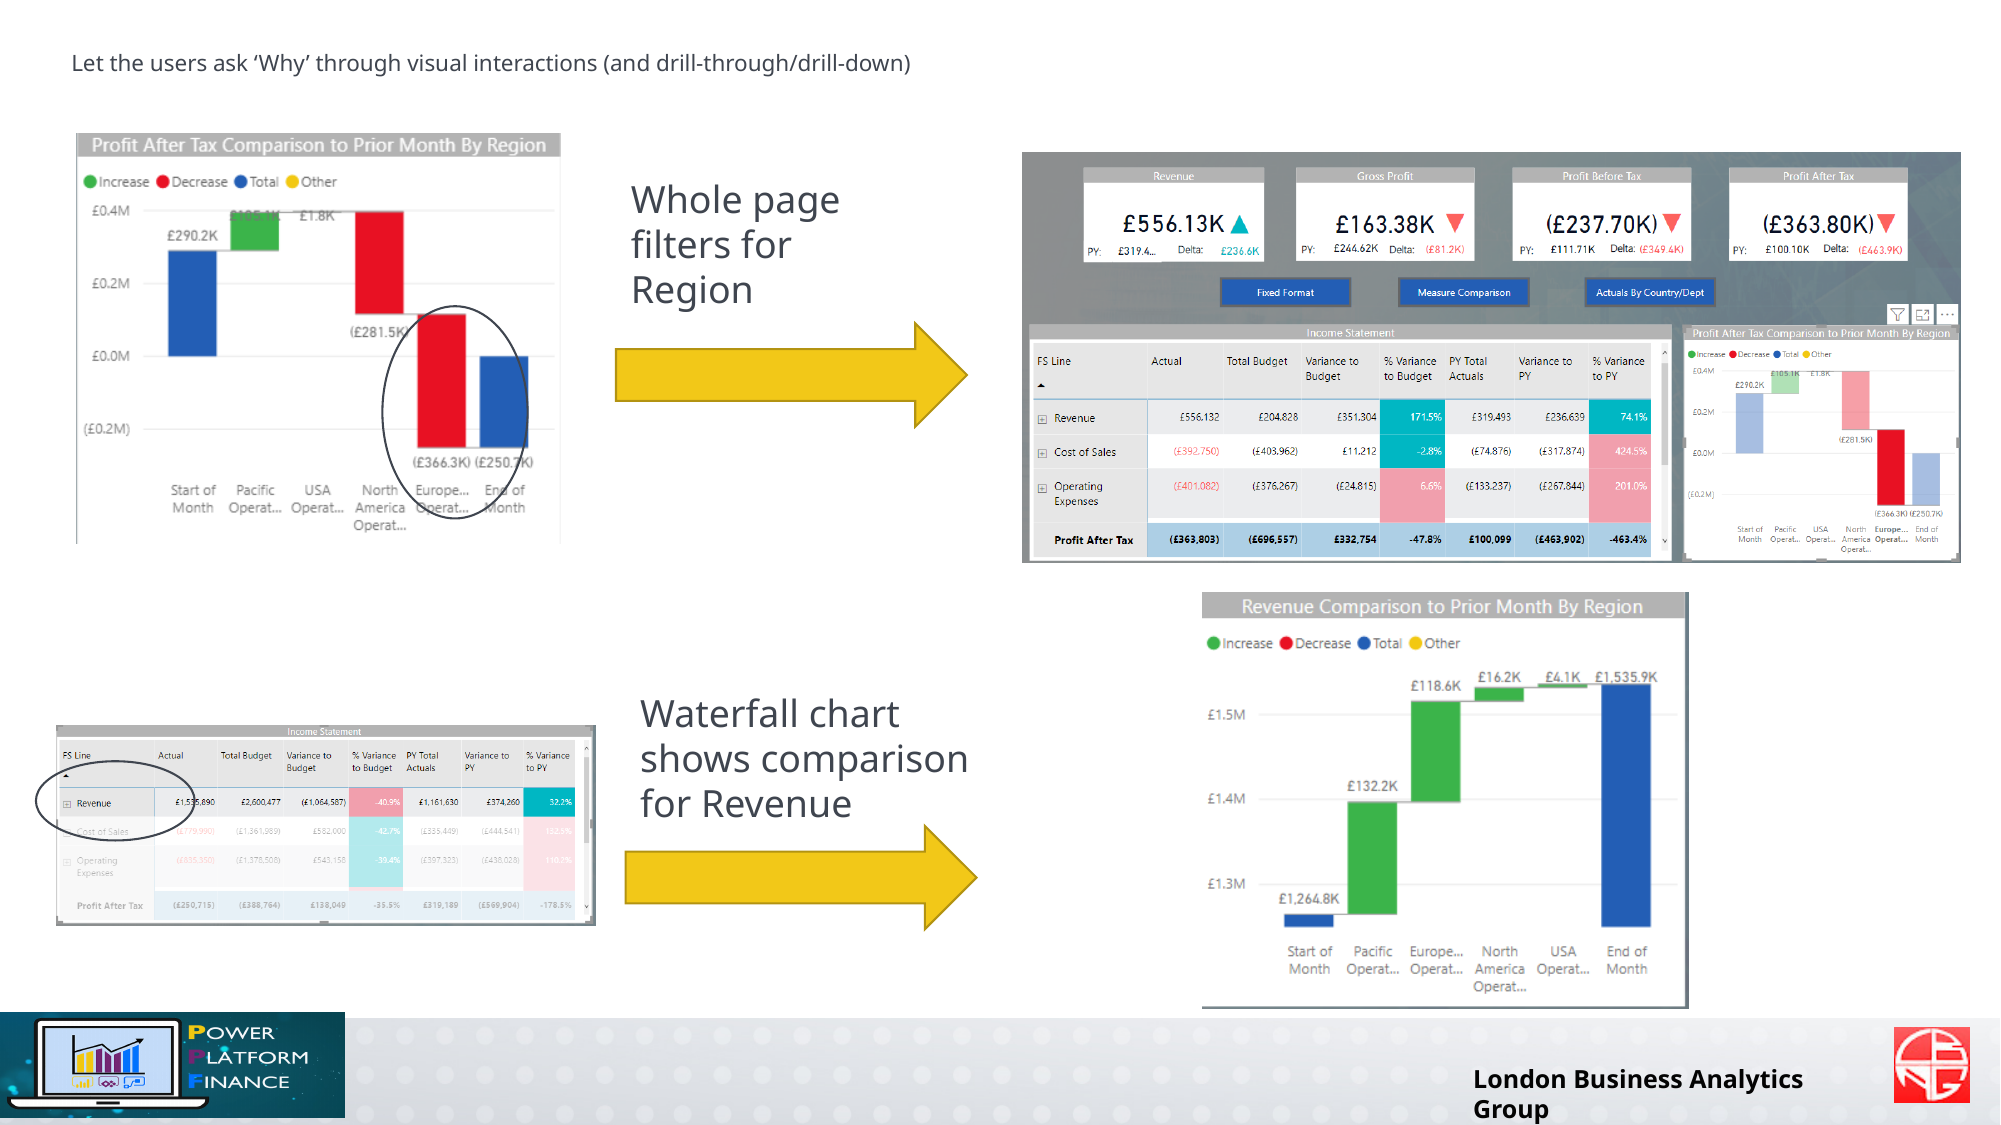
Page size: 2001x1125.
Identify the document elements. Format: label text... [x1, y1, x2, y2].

picture [76, 133, 561, 544]
picture [56, 725, 596, 926]
text_box [624, 833, 978, 932]
picture [1022, 152, 1961, 563]
picture [0, 1012, 2000, 1125]
picture [1201, 592, 1689, 1010]
text_box [614, 320, 969, 430]
text_box Whole page filters for Region [616, 168, 931, 319]
title Let the users ask ‘Why’ through visual interactions (and drill-through/drill-down) [56, 44, 1944, 84]
text_box Waterfall chart shows comparison for Revenue [625, 682, 1033, 833]
text_box [34, 773, 56, 829]
